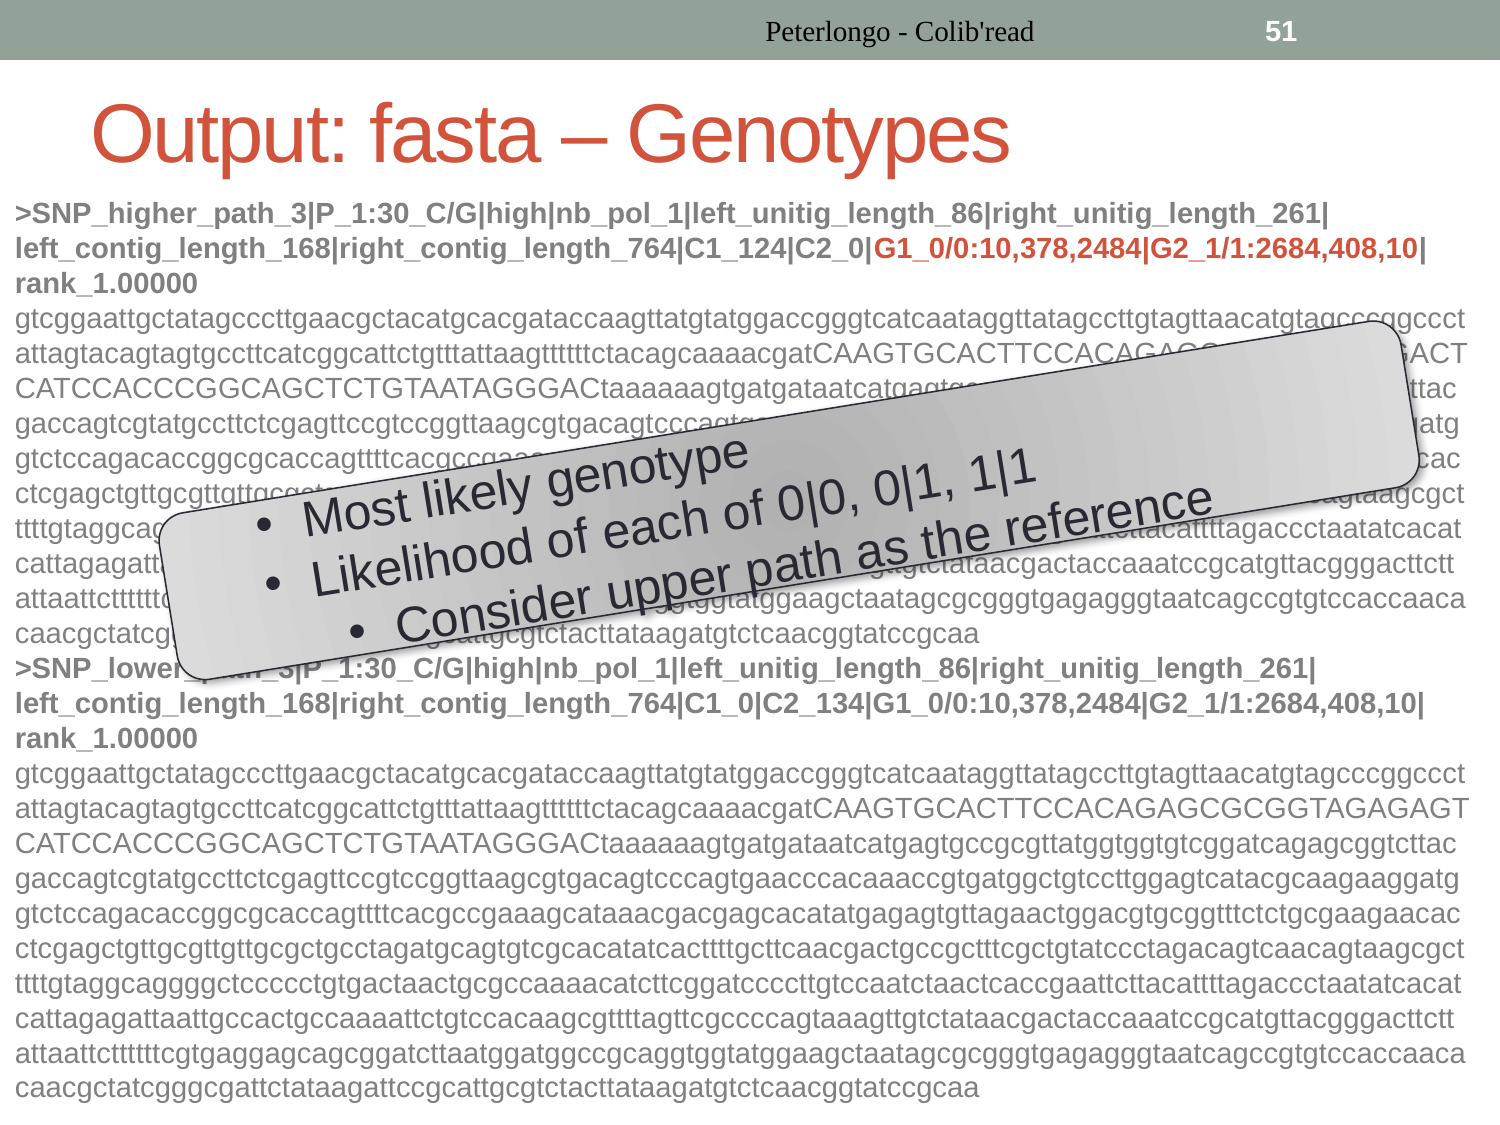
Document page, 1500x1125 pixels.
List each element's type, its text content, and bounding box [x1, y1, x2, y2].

title Output: fasta – Genotypes [75, 47, 1425, 211]
footer Peterlongo - Colib'read [562, 3, 1238, 57]
slide_number 51 [1250, 3, 1425, 57]
text_box >SNP_higher_path_3|P_1:30_C/G|high|nb_pol_1|left_unitig_length_86|right_unitig_length_261|left_contig_length_168|right_contig_length_764|C1_124|C2_0|G1_0/0:10,378,2484|G2_1/1:2684,408,10|rank_1.00000 gtcggaattgctatagcccttgaacgctacatgcacgataccaagttatgtatggaccgggtcatcaataggttatagccttgtagttaacatgtagcccggccctattagtacagtagtgccttcatcggcattctgtttattaagttttttctacagcaaaacgatCAAGTGCACTTCCACAGAGCGCGGTAGAGACTCATCCACCCGGCAGCTCTGTAATAGGGACtaaaaaagtgatgataatcatgagtgccgcgttatggtggtgtcggatcagagcggtcttacgaccagtcgtatgccttctcgagttccgtccggttaagcgtgacagtcccagtgaacccacaaaccgtgatggctgtccttggagtcatacgcaagaaggatggtctccagacaccggcgcaccagttttcacgccgaaagcataaacgacgagcacatatgagagtgttagaactggacgtgcggtttctctgcgaagaacacctcgagctgttgcgttgttgcgctgcctagatgcagtgtcgcacatatcacttttgcttcaacgactgccgctttcgctgtatccctagacagtcaacagtaagcgctttttgtaggcaggggctccccctgtgactaactgcgccaaaacatcttcggatccccttgtccaatctaactcaccgaattcttacattttagaccctaatatcacatcattagagattaattgccactgccaaaattctgtccacaagcgttttagttcgccccagtaaagttgtctataacgactaccaaatccgcatgttacgggacttcttattaattcttttttcgtgaggagcagcggatcttaatggatggccgcaggtggtatggaagctaatagcgcgggtgagagggtaatcagccgtgtccaccaacacaacgctatcgggcgattctataagattccgcattgcgtctacttataagatgtctcaacggtatccgcaa >SNP_lower_path_3|P_1:30_C/G|high|nb_pol_1|left_unitig_length_86|right_unitig_length_261|left_contig_length_168|right_contig_length_764|C1_0|C2_134|G1_0/0:10,378,2484|G2_1/1:2684,408,10|rank_1.00000 gtcggaattgctatagcccttgaacgctacatgcacgataccaagttatgtatggaccgggtcatcaataggttatagccttgtagttaacatgtagcccggccctattagtacagtagtgccttcatcggcattctgtttattaagttttttctacagcaaaacgatCAAGTGCACTTCCACAGAGCGCGGTAGAGAGTCATCCACCCGGCAGCTCTGTAATAGGGACtaaaaaagtgatgataatcatgagtgccgcgttatggtggtgtcggatcagagcggtcttacgaccagtcgtatgccttctcgagttccgtccggttaagcgtgacagtcccagtgaacccacaaaccgtgatggctgtccttggagtcatacgcaagaaggatggtctccagacaccggcgcaccagttttcacgccgaaagcataaacgacgagcacatatgagagtgttagaactggacgtgcggtttctctgcgaagaacacctcgagctgttgcgttgttgcgctgcctagatgcagtgtcgcacatatcacttttgcttcaacgactgccgctttcgctgtatccctagacagtcaacagtaagcgctttttgtaggcaggggctccccctgtgactaactgcgccaaaacatcttcggatccccttgtccaatctaactcaccgaattcttacattttagaccctaatatcacatcattagagattaattgccactgccaaaattctgtccacaagcgttttagttcgccccagtaaagttgtctataacgactaccaaatccgcatgttacgggacttcttattaattcttttttcgtgaggagcagcggatcttaatggatggccgcaggtggtatggaagctaatagcgcgggtgagagggtaatcagccgtgtccaccaacacaacgctatcgggcgattctataagattccgcattgcgtctacttataagatgtctcaacggtatccgcaa [0, 187, 1487, 1112]
text_box Most likely genotype Likelihood of each of 0|0, 0|1, 1|1 Consider upper path as the reference [158, 320, 1421, 681]
